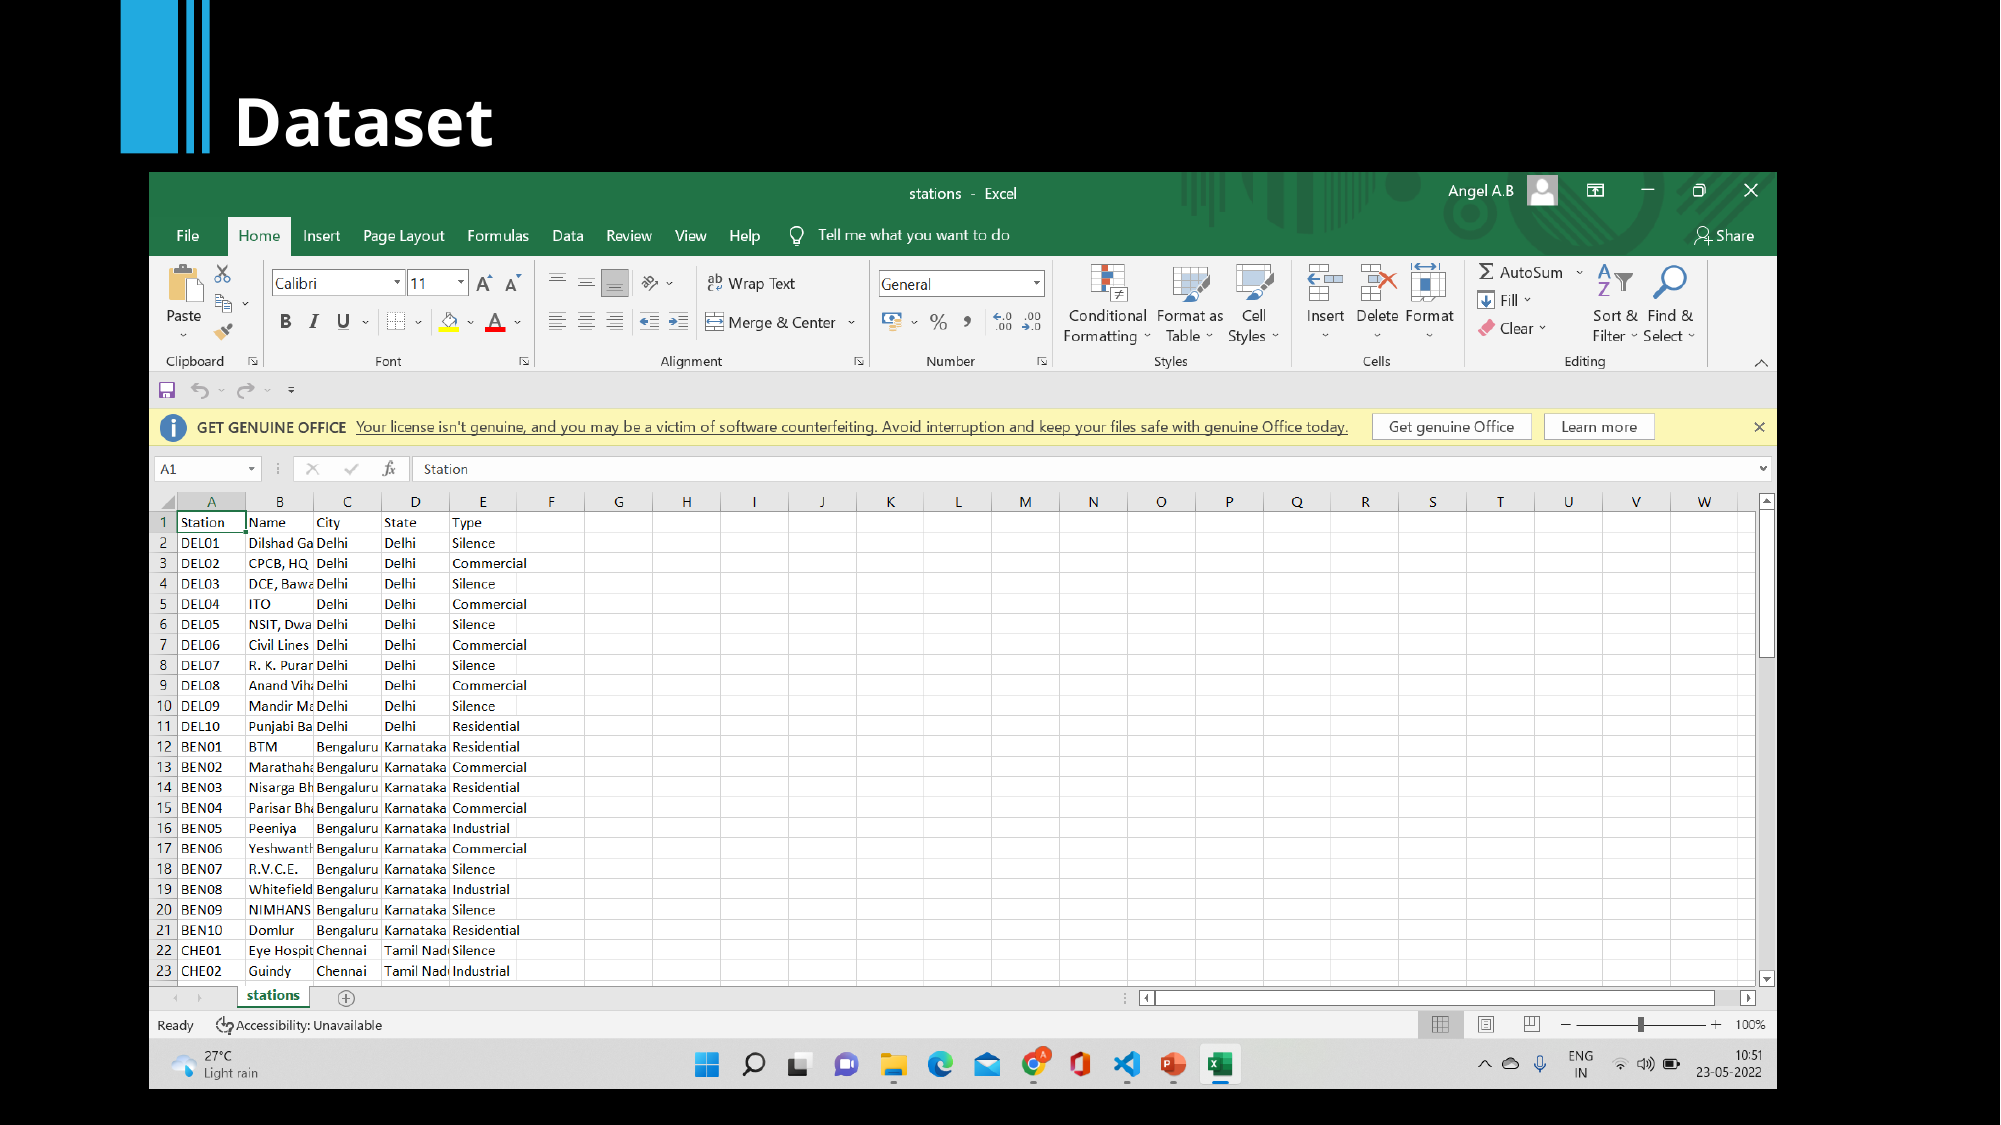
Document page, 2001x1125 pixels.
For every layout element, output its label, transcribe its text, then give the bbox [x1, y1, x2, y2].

text_box [120, 0, 179, 154]
text_box [185, 0, 195, 154]
text_box [201, 0, 211, 154]
picture [149, 172, 1777, 1089]
text_box Dataset [233, 63, 830, 160]
